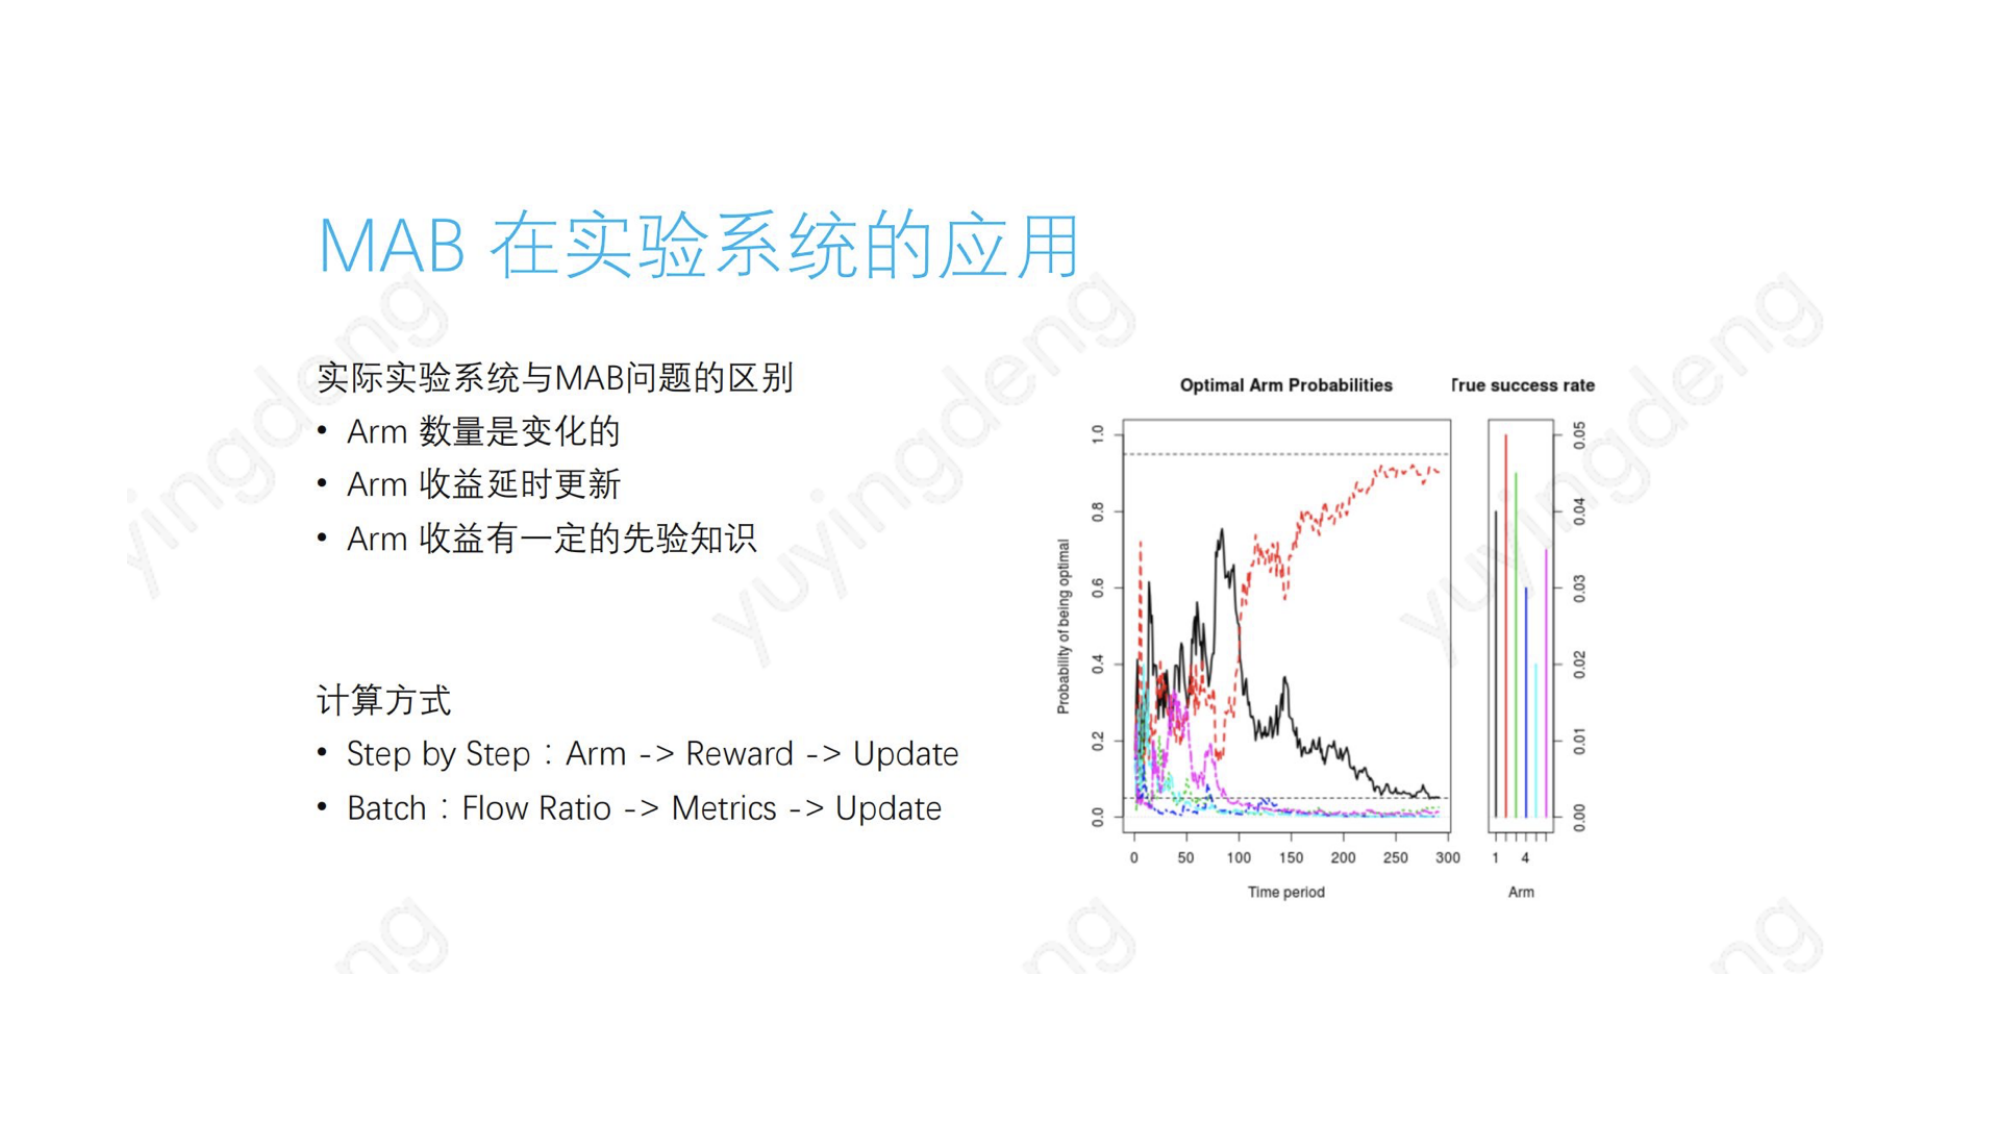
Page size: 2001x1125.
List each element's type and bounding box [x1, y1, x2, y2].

picture [127, 151, 1873, 974]
